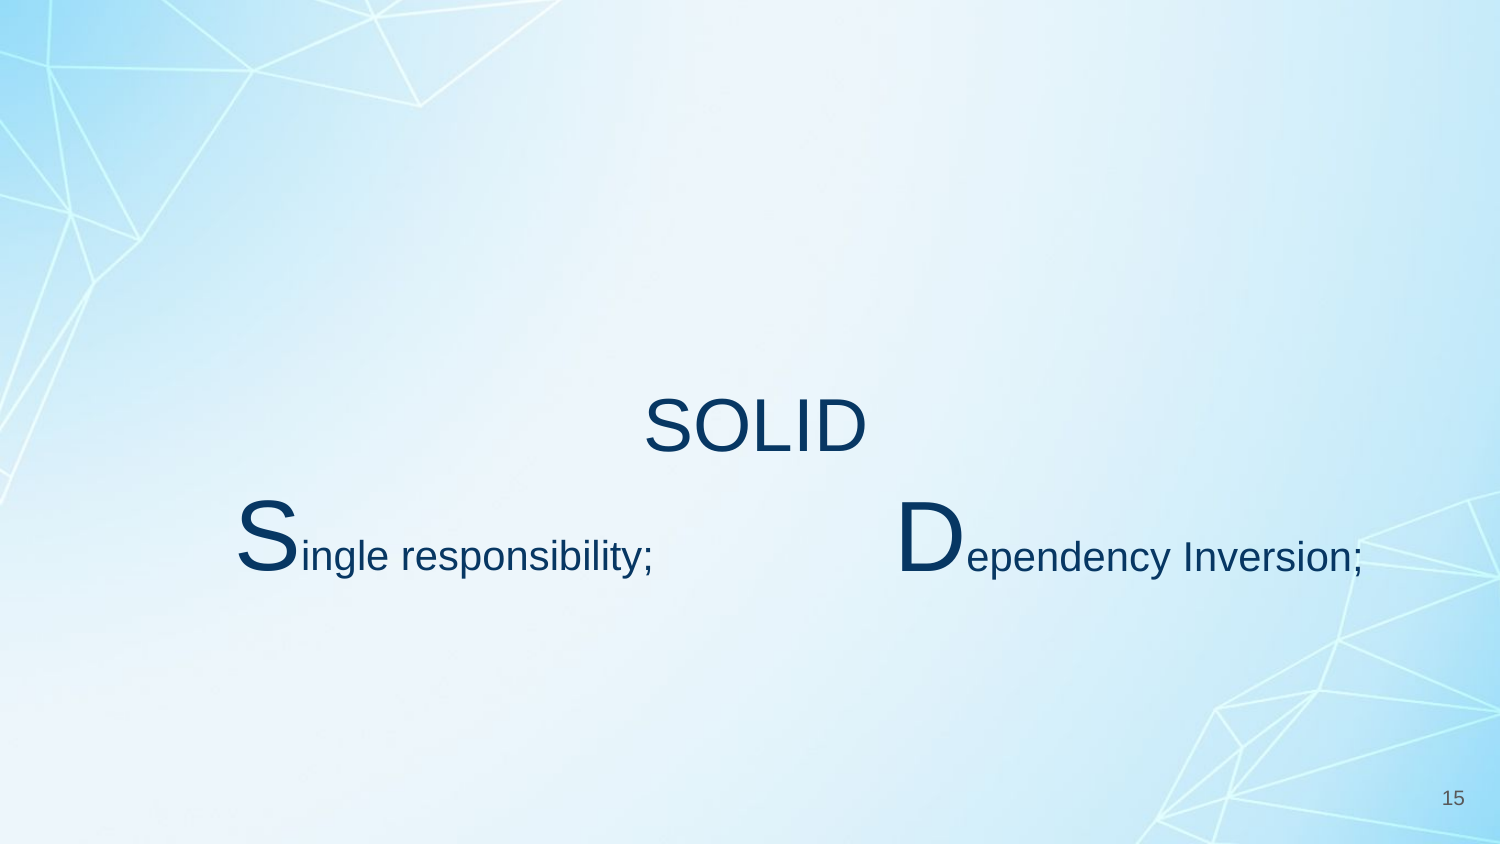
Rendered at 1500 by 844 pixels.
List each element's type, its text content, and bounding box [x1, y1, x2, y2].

slide_number 15 [1389, 764, 1480, 830]
text_box Dependency Inversion; [735, 462, 1435, 601]
title SOLID [51, 352, 1449, 491]
text_box Single responsibility; [51, 461, 750, 600]
picture [0, 0, 1500, 844]
